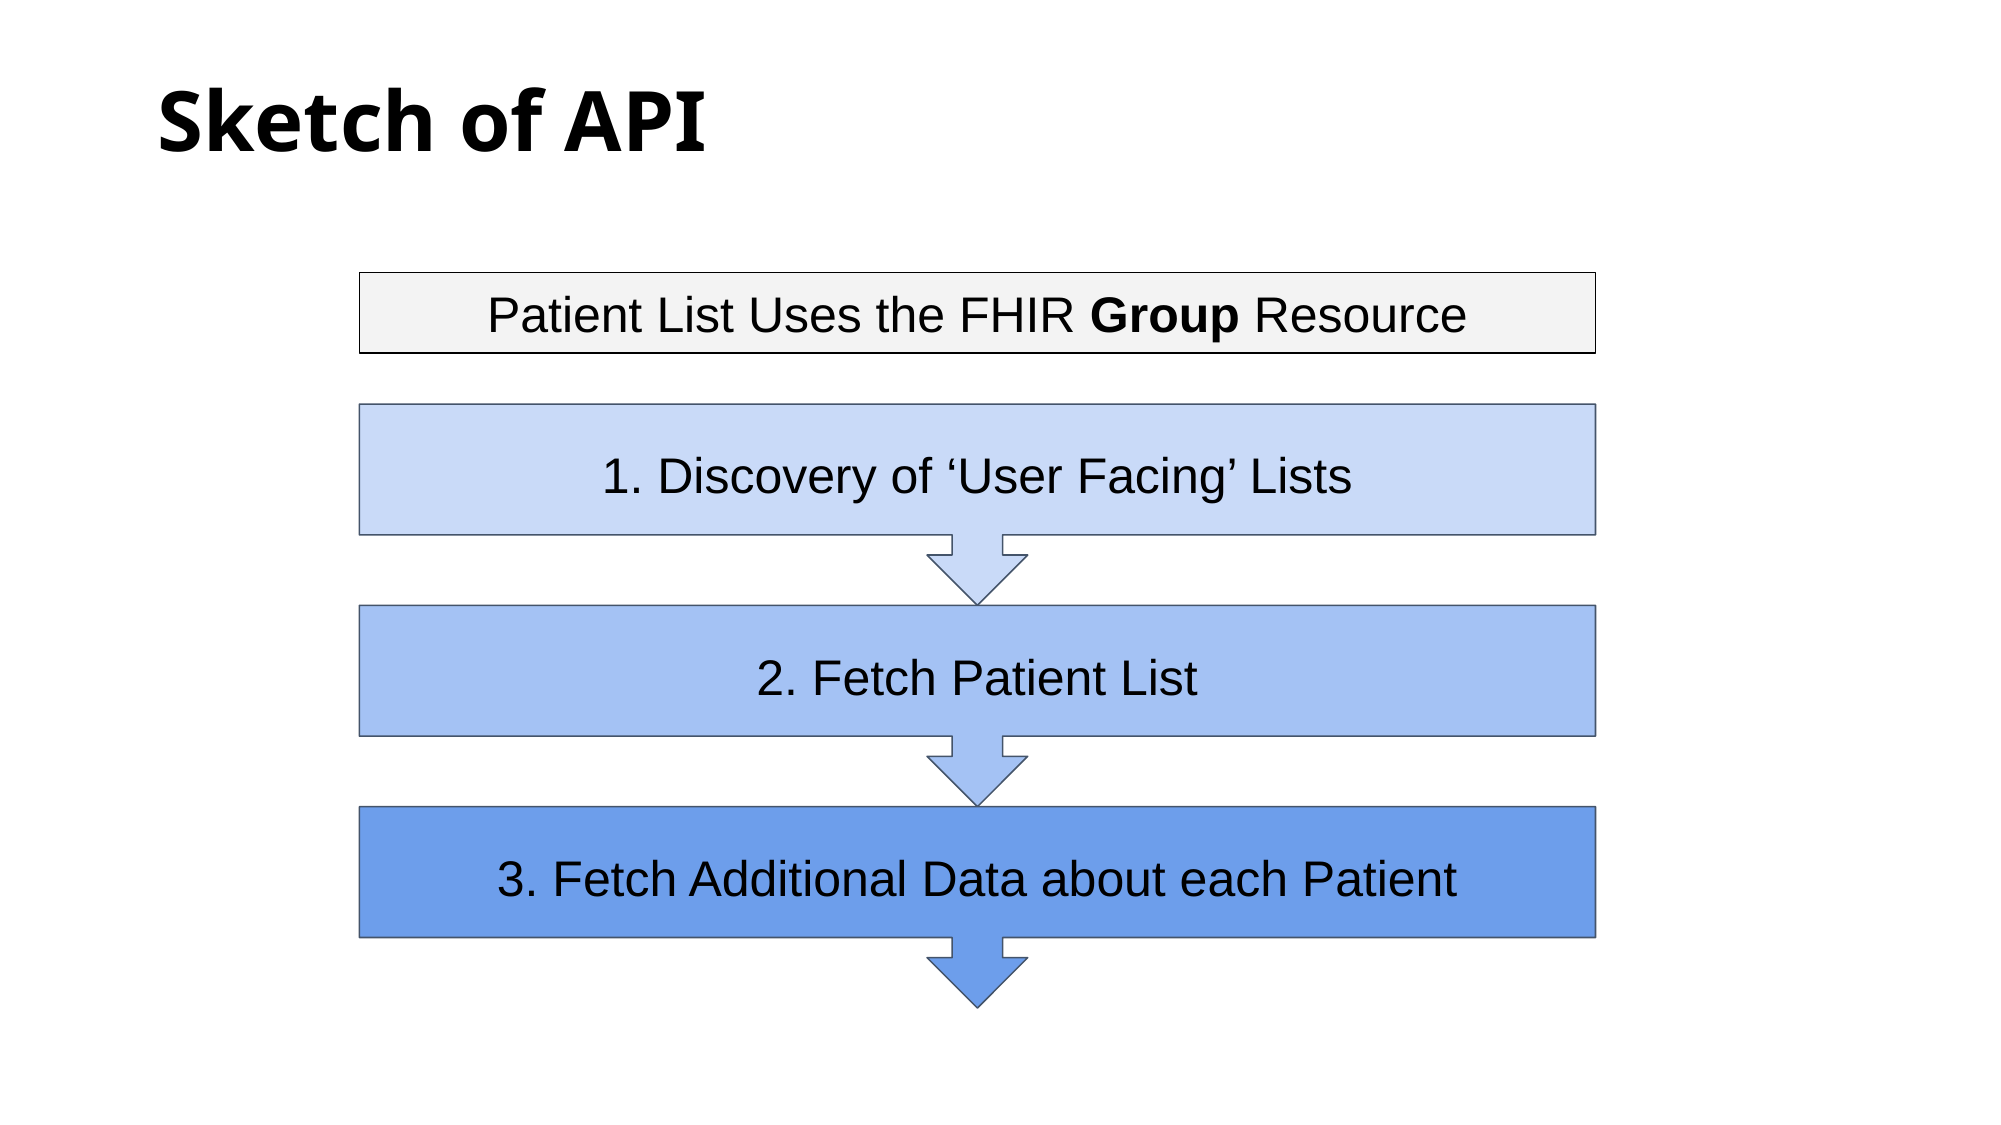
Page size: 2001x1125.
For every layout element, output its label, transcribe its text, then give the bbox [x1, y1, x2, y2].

text_box 2. Fetch Patient List [359, 605, 1596, 806]
title Sketch of API [137, 59, 1863, 278]
text_box 1. Discovery of ‘User Facing’ Lists [359, 404, 1596, 605]
text_box Patient List Uses the FHIR Group Resource [359, 272, 1596, 354]
text_box 3. Fetch Additional Data about each Patient [359, 806, 1596, 1009]
